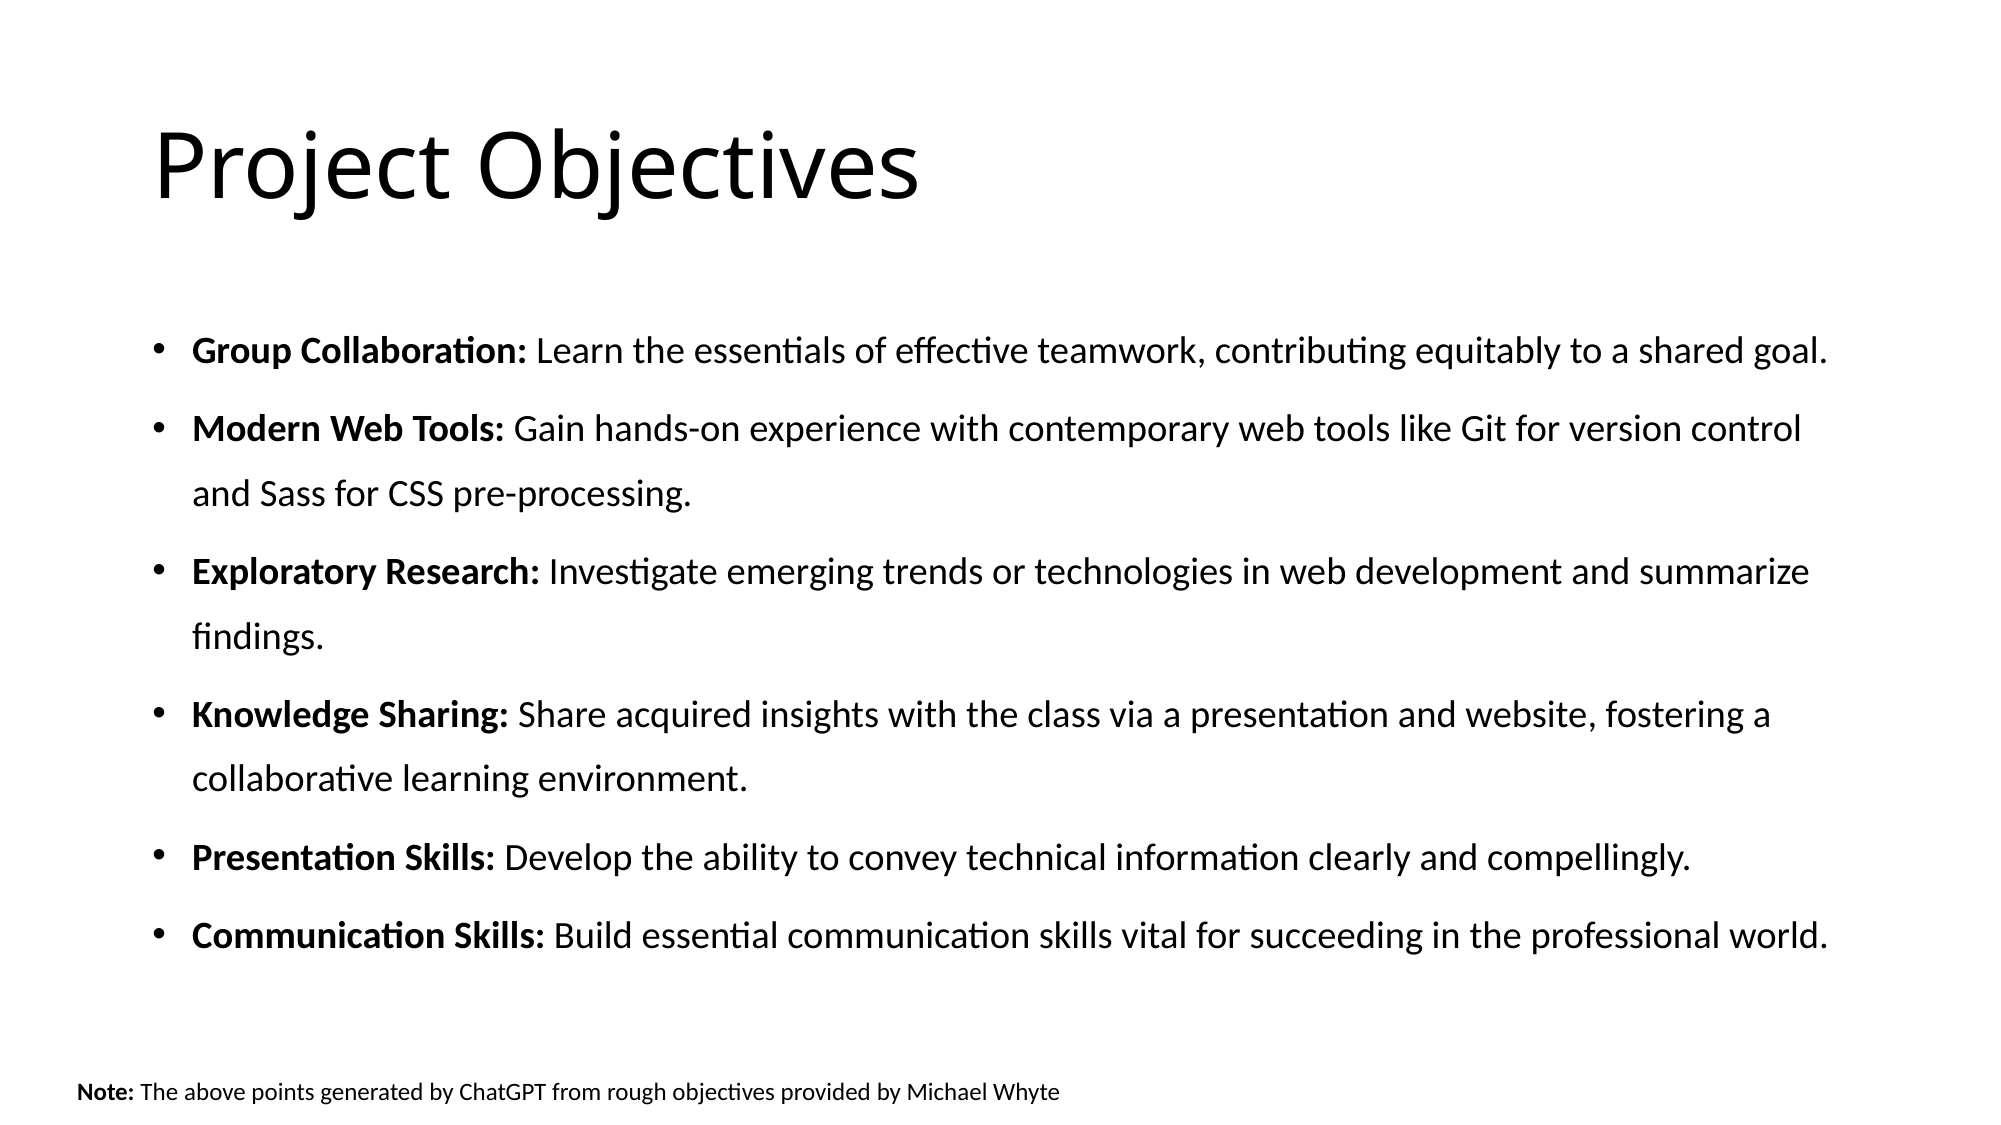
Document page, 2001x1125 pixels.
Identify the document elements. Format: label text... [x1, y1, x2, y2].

list Group Collaboration: Learn the essentials of effective teamwork, contributing equitably to a shared goal. Modern Web Tools: Gain hands-on experience with contemporary web tools like Git for version control and Sass for CSS pre-processing. Exploratory Research: Investigate emerging trends or technologies in web development and summarize findings. Knowledge Sharing: Share acquired insights with the class via a presentation and website, fostering a collaborative learning environment. Presentation Skills: Develop the ability to convey technical information clearly and compellingly. Communication Skills: Build essential communication skills vital for succeeding in the professional world. [137, 299, 1863, 1014]
title Project Objectives [137, 59, 1863, 278]
text_box Note: The above points generated by ChatGPT from rough objectives provided by Michael Whyte [62, 1068, 1254, 1114]
